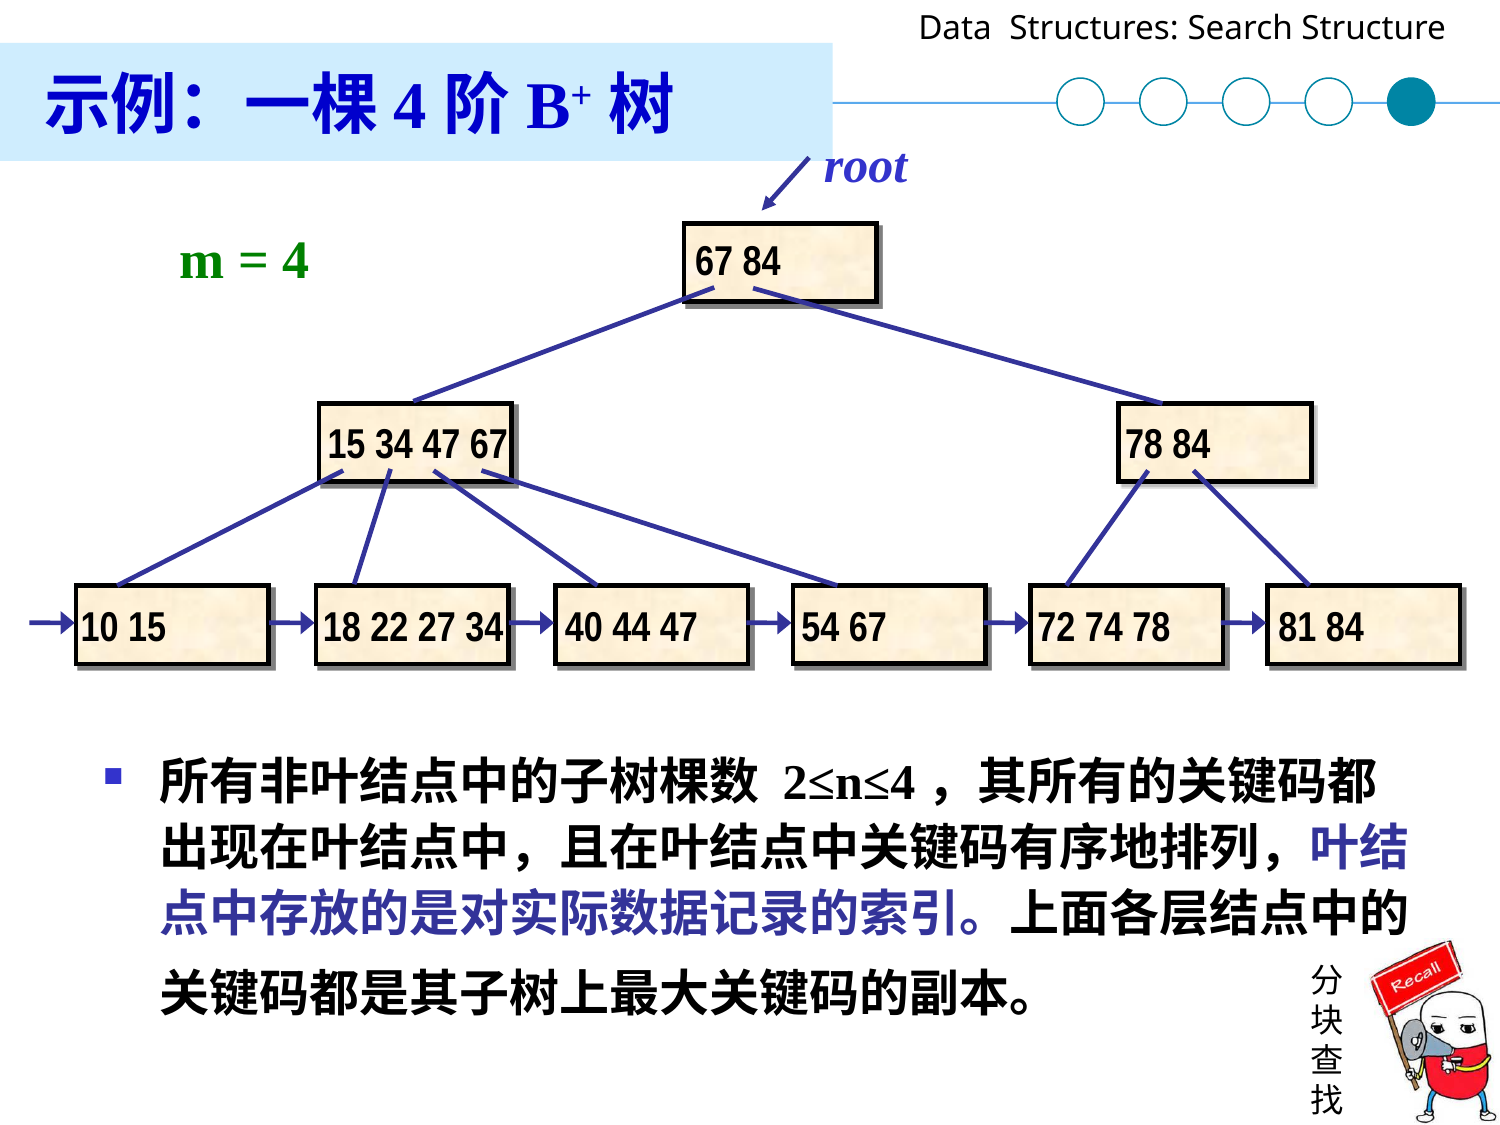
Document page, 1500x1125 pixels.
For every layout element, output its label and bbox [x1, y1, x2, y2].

text_box [1056, 78, 1105, 126]
text_box [29, 54, 923, 211]
text_box [88, 736, 1439, 1125]
text_box [1305, 78, 1353, 126]
picture [1364, 938, 1500, 1125]
text_box [1222, 78, 1270, 126]
text_box [29, 216, 1461, 689]
text_box [1139, 78, 1187, 126]
text_box [1387, 78, 1435, 126]
